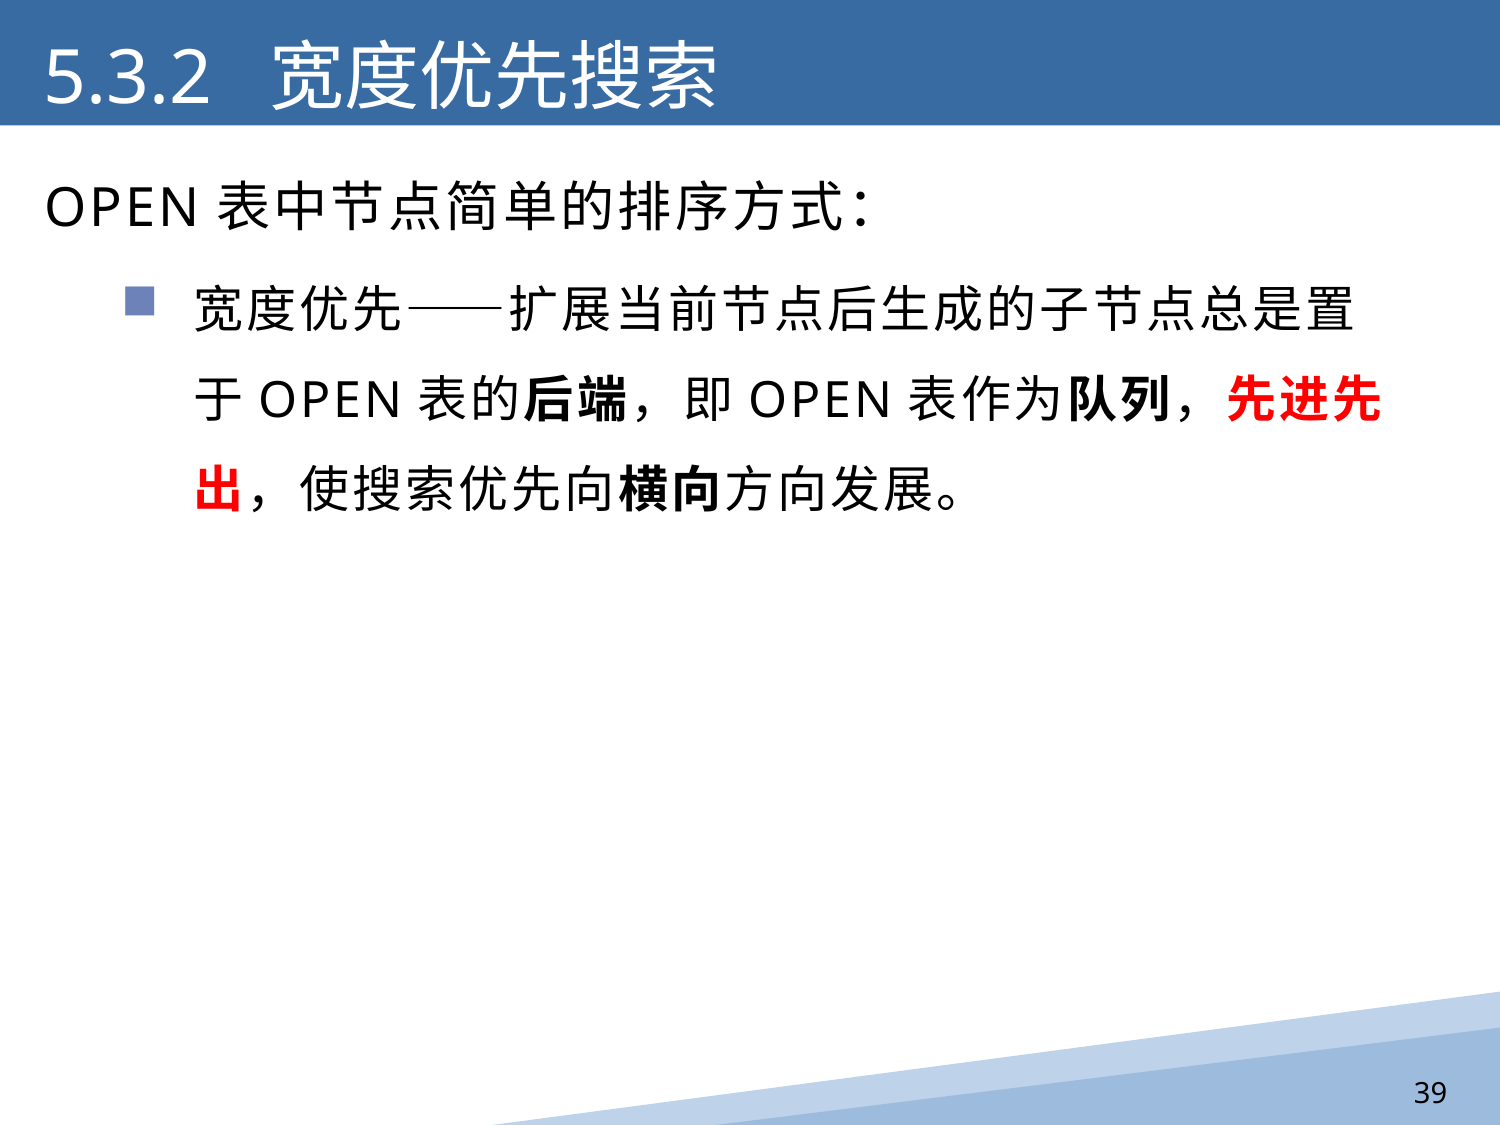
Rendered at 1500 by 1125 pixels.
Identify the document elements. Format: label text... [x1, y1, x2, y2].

text_box 5.3.2 宽度优先搜索 [0, 0, 1500, 126]
list OPEN表中节点简单的排序方式： 宽度优先——扩展当前节点后生成的子节点总是置于OPEN表的后端，即OPEN表作为队列，先进先出，使搜索优先向横向方向发展。 [29, 152, 1420, 852]
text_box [492, 991, 1500, 1125]
